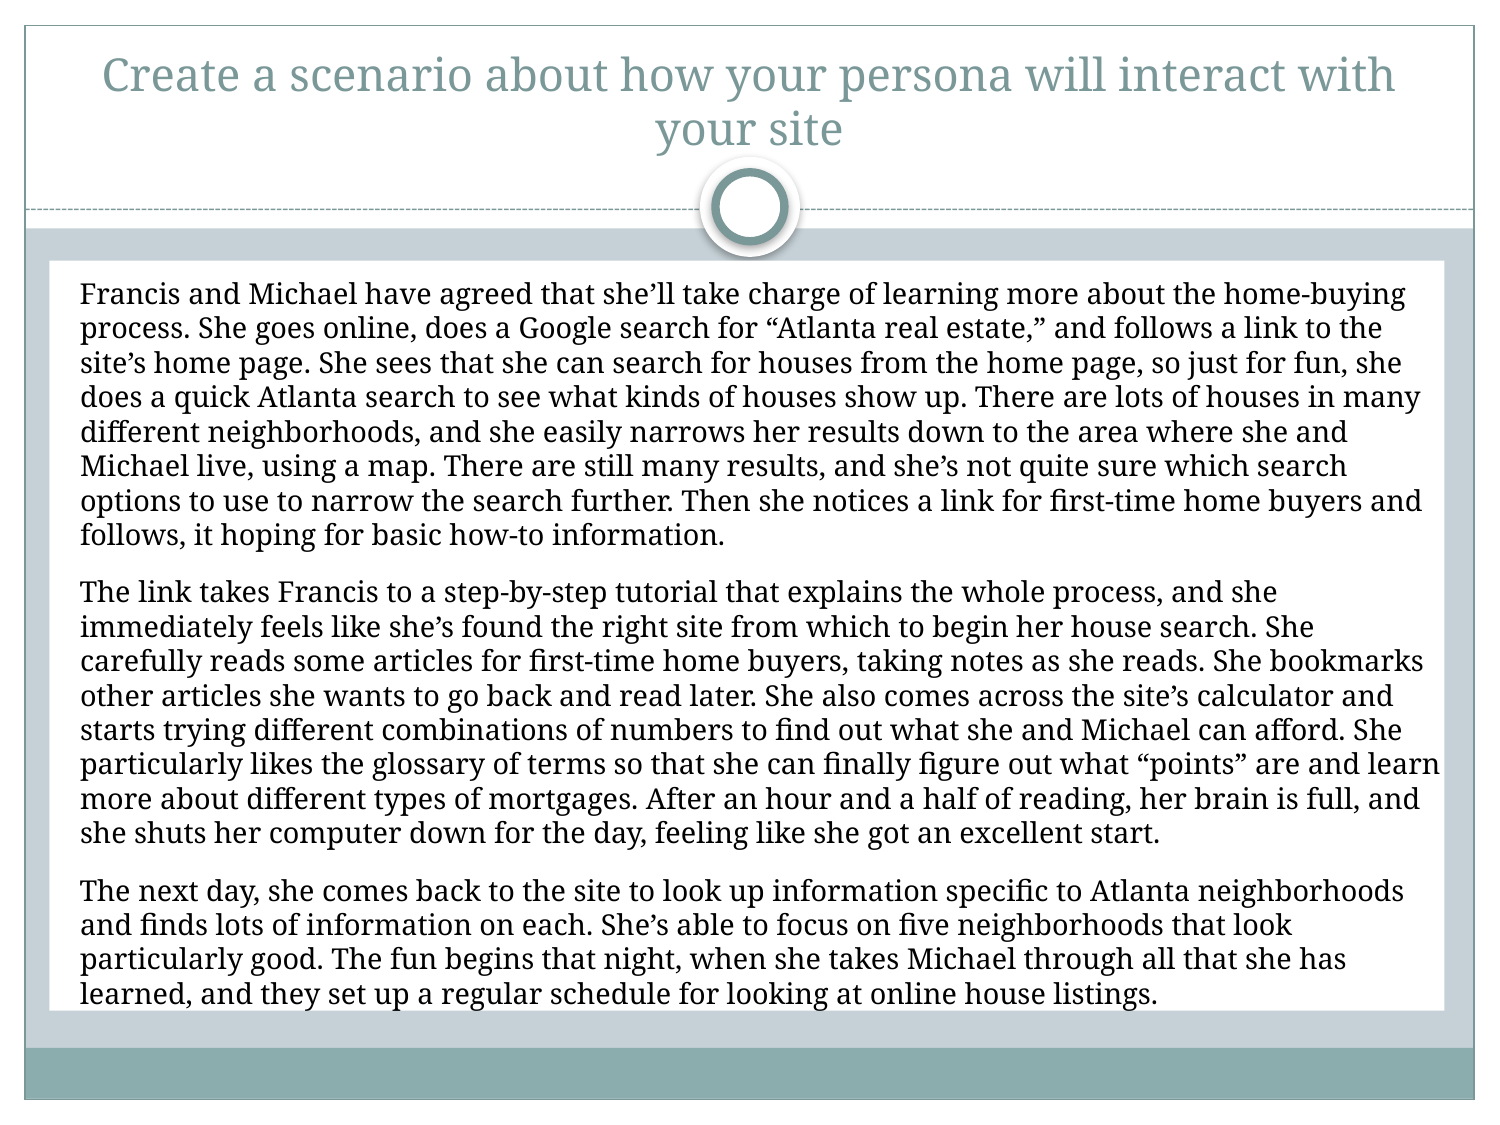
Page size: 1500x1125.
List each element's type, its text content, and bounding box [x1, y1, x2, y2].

title Create a scenario about how your persona will interact with your site [49, 37, 1450, 162]
list Francis and Michael have agreed that she’ll take charge of learning more about the home-buying process. She goes online, does a Google search for “Atlanta real estate,” and follows a link to the site’s home page. She sees that she can search for houses from the home page, so just for fun, she does a quick Atlanta search to see what kinds of houses show up. There are lots of houses in many different neighborhoods, and she easily narrows her results down to the area where she and Michael live, using a map. There are still many results, and she’s not quite sure which search options to use to narrow the search further. Then she notices a link for first-time home buyers and follows, it hoping for basic how-to information. The link takes Francis to a step-by-step tutorial that explains the whole process, and she immediately feels like she’s found the right site from which to begin her house search. She carefully reads some articles for first-time home buyers, taking notes as she reads. She bookmarks other articles she wants to go back and read later. She also comes across the site’s calculator and starts trying different combinations of numbers to find out what she and Michael can afford. She particularly likes the glossary of terms so that she can finally figure out what “points” are and learn more about different types of mortgages. After an hour and a half of reading, her brain is full, and she shuts her computer down for the day, feeling like she got an excellent start. The next day, she comes back to the site to look up information specific to Atlanta neighborhoods and finds lots of information on each. She’s able to focus on five neighborhoods that look particularly good. The fun begins that night, when she takes Michael through all that she has learned, and they set up a regular schedule for looking at online house listings. [49, 260, 1445, 1011]
